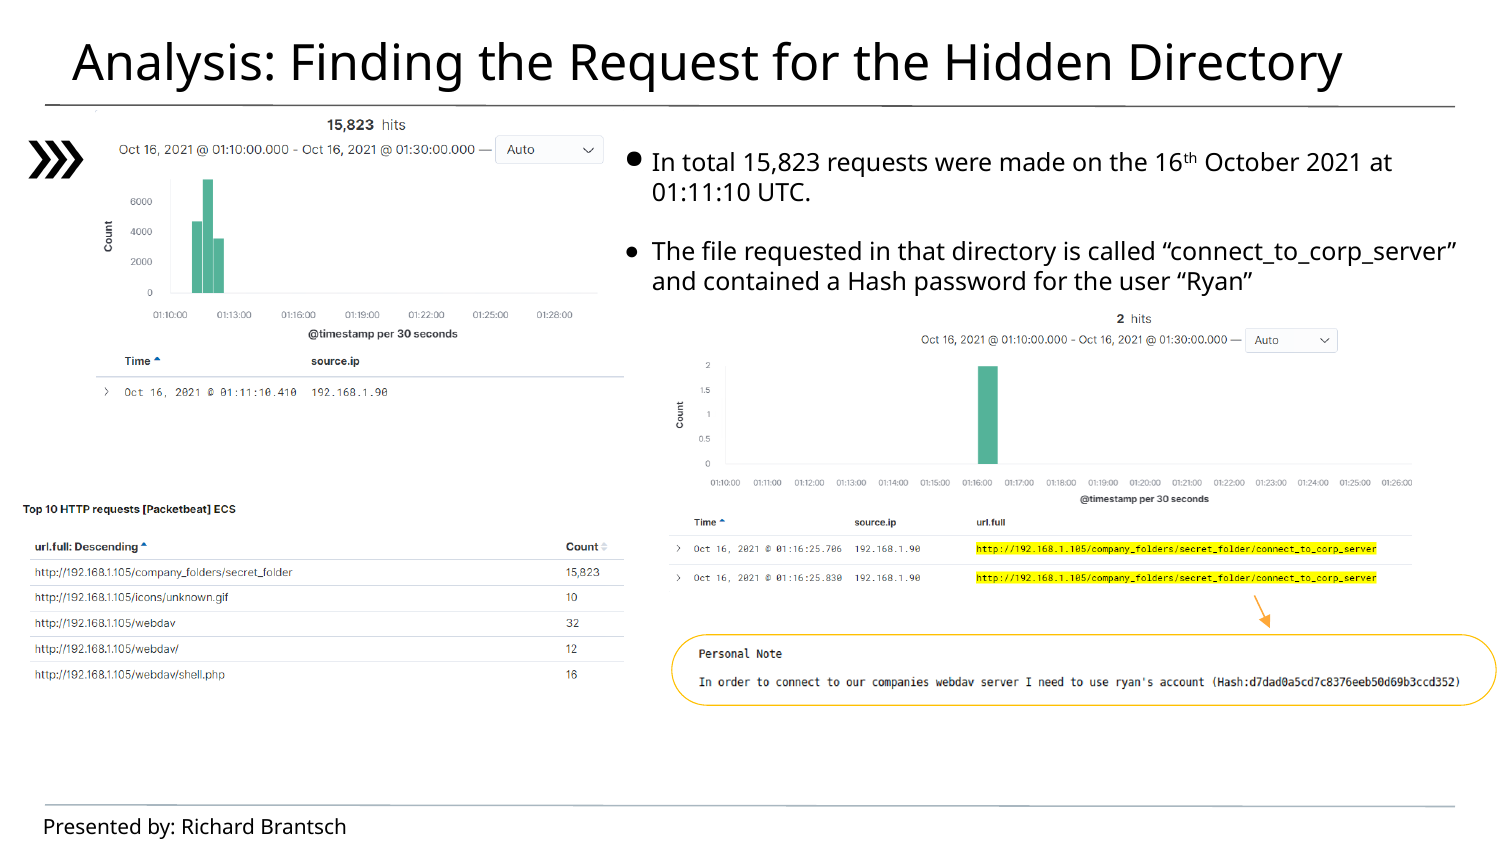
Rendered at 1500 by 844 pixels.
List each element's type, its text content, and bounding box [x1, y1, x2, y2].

picture [17, 498, 624, 693]
subtitle In total 15,823 requests were made on the 16th October 2021 at 01:11:10 UTC. The file requested in that directory is called “connect_to_corp_server” and contained a Hash password for the user “Ryan” [627, 131, 1500, 260]
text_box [1254, 600, 1271, 629]
picture [668, 308, 1413, 593]
picture [23, 127, 88, 192]
title Analysis: Finding the Request for the Hidden Directory [0, 0, 1500, 88]
picture [696, 642, 1469, 696]
text_box [669, 632, 1499, 708]
subtitle Presented by: Richard Brantsch [0, 806, 1306, 844]
picture [95, 110, 624, 409]
